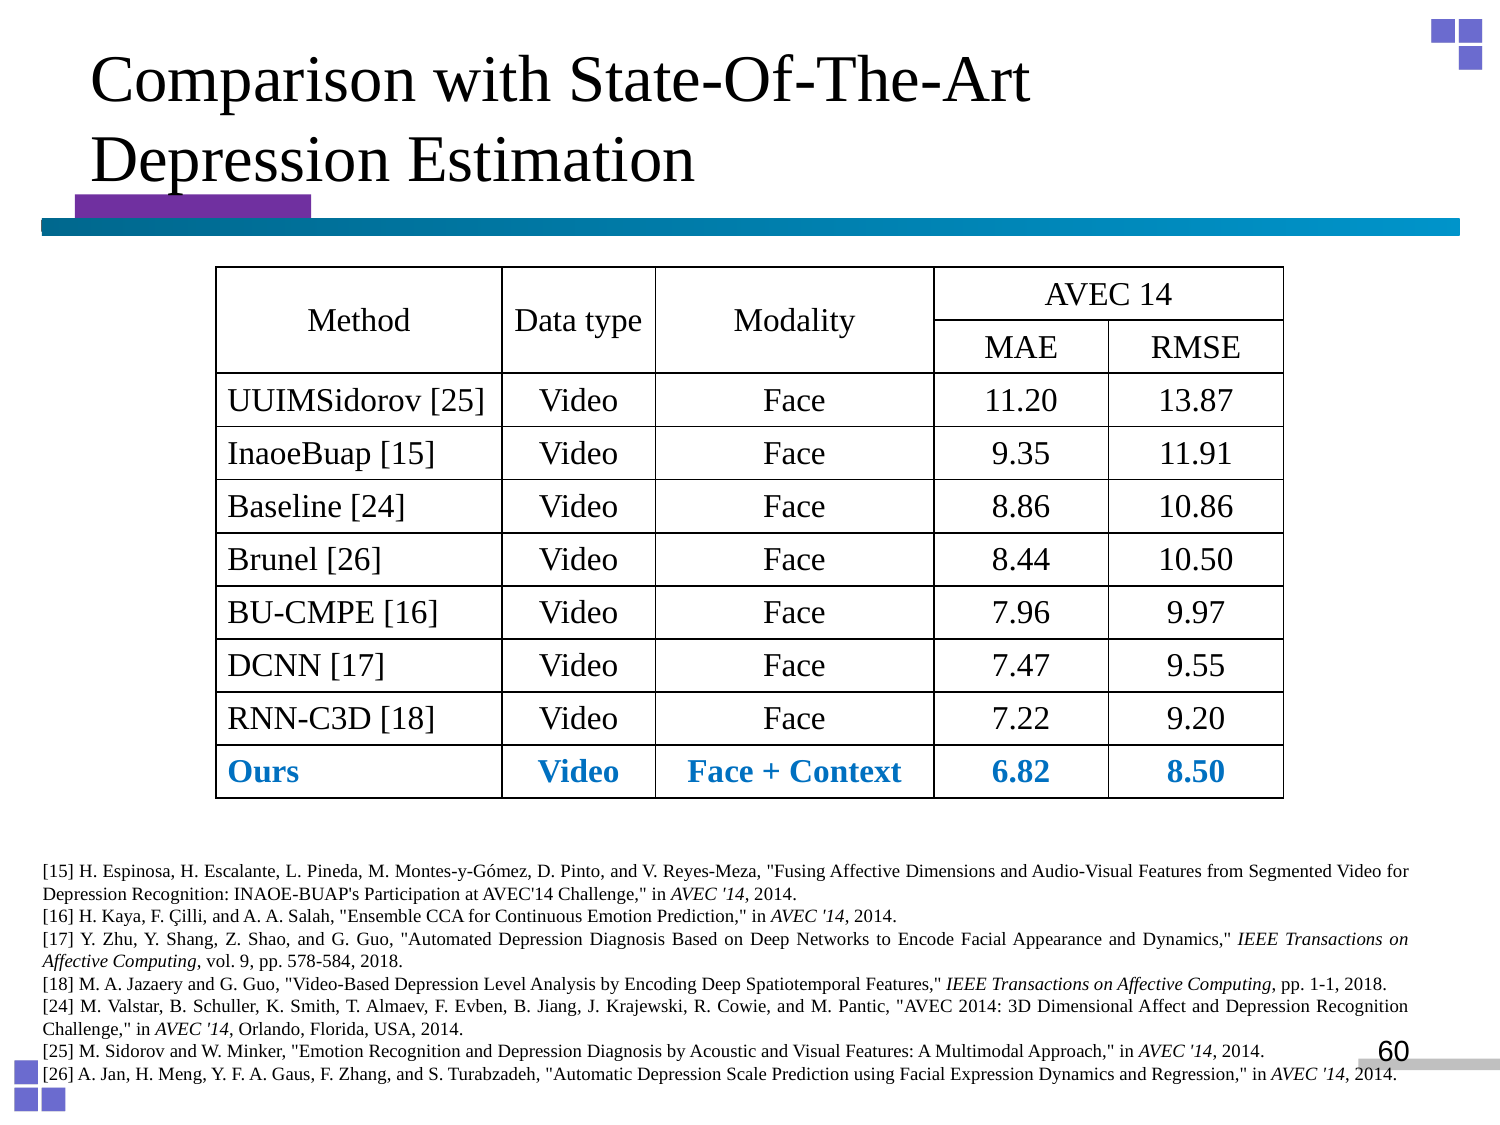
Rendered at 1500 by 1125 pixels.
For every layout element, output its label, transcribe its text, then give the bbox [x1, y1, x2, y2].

table_cell 10.50 [1109, 534, 1283, 585]
table_cell InaoeBuap [15] [217, 427, 501, 479]
table_header Modality [656, 268, 933, 372]
table_cell Video [503, 693, 655, 744]
table_cell 10.86 [1109, 480, 1283, 532]
table_cell 9.35 [935, 427, 1108, 479]
table_header Method [217, 268, 501, 372]
table_cell Face [656, 374, 933, 426]
table_cell Baseline [24] [217, 480, 501, 532]
table_cell Video [503, 640, 655, 691]
table_cell Face [656, 587, 933, 638]
table_cell 7.47 [935, 640, 1108, 691]
table_cell 9.55 [1109, 640, 1283, 691]
slide_number 60 [1074, 1024, 1425, 1103]
table_cell Brunel [26] [217, 534, 501, 585]
table_cell 8.86 [935, 480, 1108, 532]
table_cell RMSE [1109, 321, 1283, 372]
table_cell 11.20 [935, 374, 1108, 426]
table_cell 9.97 [1109, 587, 1283, 638]
table_cell Face [656, 480, 933, 532]
table_cell Video [503, 480, 655, 532]
table_cell MAE [935, 321, 1108, 372]
title Comparison with State-Of-The-Art Depression Estimation [75, 20, 1425, 209]
table_cell RNN-C3D [18] [217, 693, 501, 744]
table_cell 7.96 [935, 587, 1108, 638]
table_cell DCNN [17] [217, 640, 501, 691]
table_cell Face [656, 693, 933, 744]
table_cell UUIMSidorov [25] [217, 374, 501, 426]
table_cell 11.91 [1109, 427, 1283, 479]
table_header AVEC 14 [935, 268, 1283, 319]
table_cell 8.44 [935, 534, 1108, 585]
table_cell 9.20 [1109, 693, 1283, 744]
table_cell Video [503, 374, 655, 426]
table_cell 6.82 [935, 746, 1108, 797]
table_cell Video [503, 427, 655, 479]
table_cell 7.22 [935, 693, 1108, 744]
table_cell BU-CMPE [16] [217, 587, 501, 638]
table_cell 13.87 [1109, 374, 1283, 426]
table_cell Face + Context [656, 746, 933, 797]
table_cell Face [656, 534, 933, 585]
table_cell 8.50 [1109, 746, 1283, 797]
table_cell Face [656, 427, 933, 479]
table_cell Face [656, 640, 933, 691]
text_box [15] H. Espinosa, H. Escalante, L. Pineda, M. Montes-y-Gómez, D. Pinto, and V. Reyes-Meza, "Fusing Affective Dimensions and Audio-Visual Features from Segmented Video for Depression Recognition: INAOE-BUAP's Participation at AVEC'14 Challenge," in AVEC '14, 2014. [16] H. Kaya, F. Çilli, and A. A. Salah, "Ensemble CCA for Continuous Emotion Prediction," in AVEC '14, 2014. [17] Y. Zhu, Y. Shang, Z. Shao, and G. Guo, "Automated Depression Diagnosis Based on Deep Networks to Encode Facial Appearance and Dynamics," IEEE Transactions on Affective Computing, vol. 9, pp. 578-584, 2018. [18] M. A. Jazaery and G. Guo, "Video-Based Depression Level Analysis by Encoding Deep Spatiotemporal Features," IEEE Transactions on Affective Computing, pp. 1-1, 2018. [24] M. Valstar, B. Schuller, K. Smith, T. Almaev, F. Evben, B. Jiang, J. Krajewski, R. Cowie, and M. Pantic, "AVEC 2014: 3D Dimensional Affect and Depression Recognition Challenge," in AVEC '14, Orlando, Florida, USA, 2014. [25] M. Sidorov and W. Minker, "Emotion Recognition and Depression Diagnosis by Acoustic and Visual Features: A Multimodal Approach," in AVEC '14, 2014. [26] A. Jan, H. Meng, Y. F. A. Gaus, F. Zhang, and S. Turabzadeh, "Automatic Depression Scale Prediction using Facial Expression Dynamics and Regression," in AVEC '14, 2014. [27, 851, 1424, 1092]
table_cell Ours [217, 746, 501, 797]
table_cell Video [503, 587, 655, 638]
table_header Data type [503, 268, 655, 372]
table_cell Video [503, 746, 655, 797]
table_cell Video [503, 534, 655, 585]
